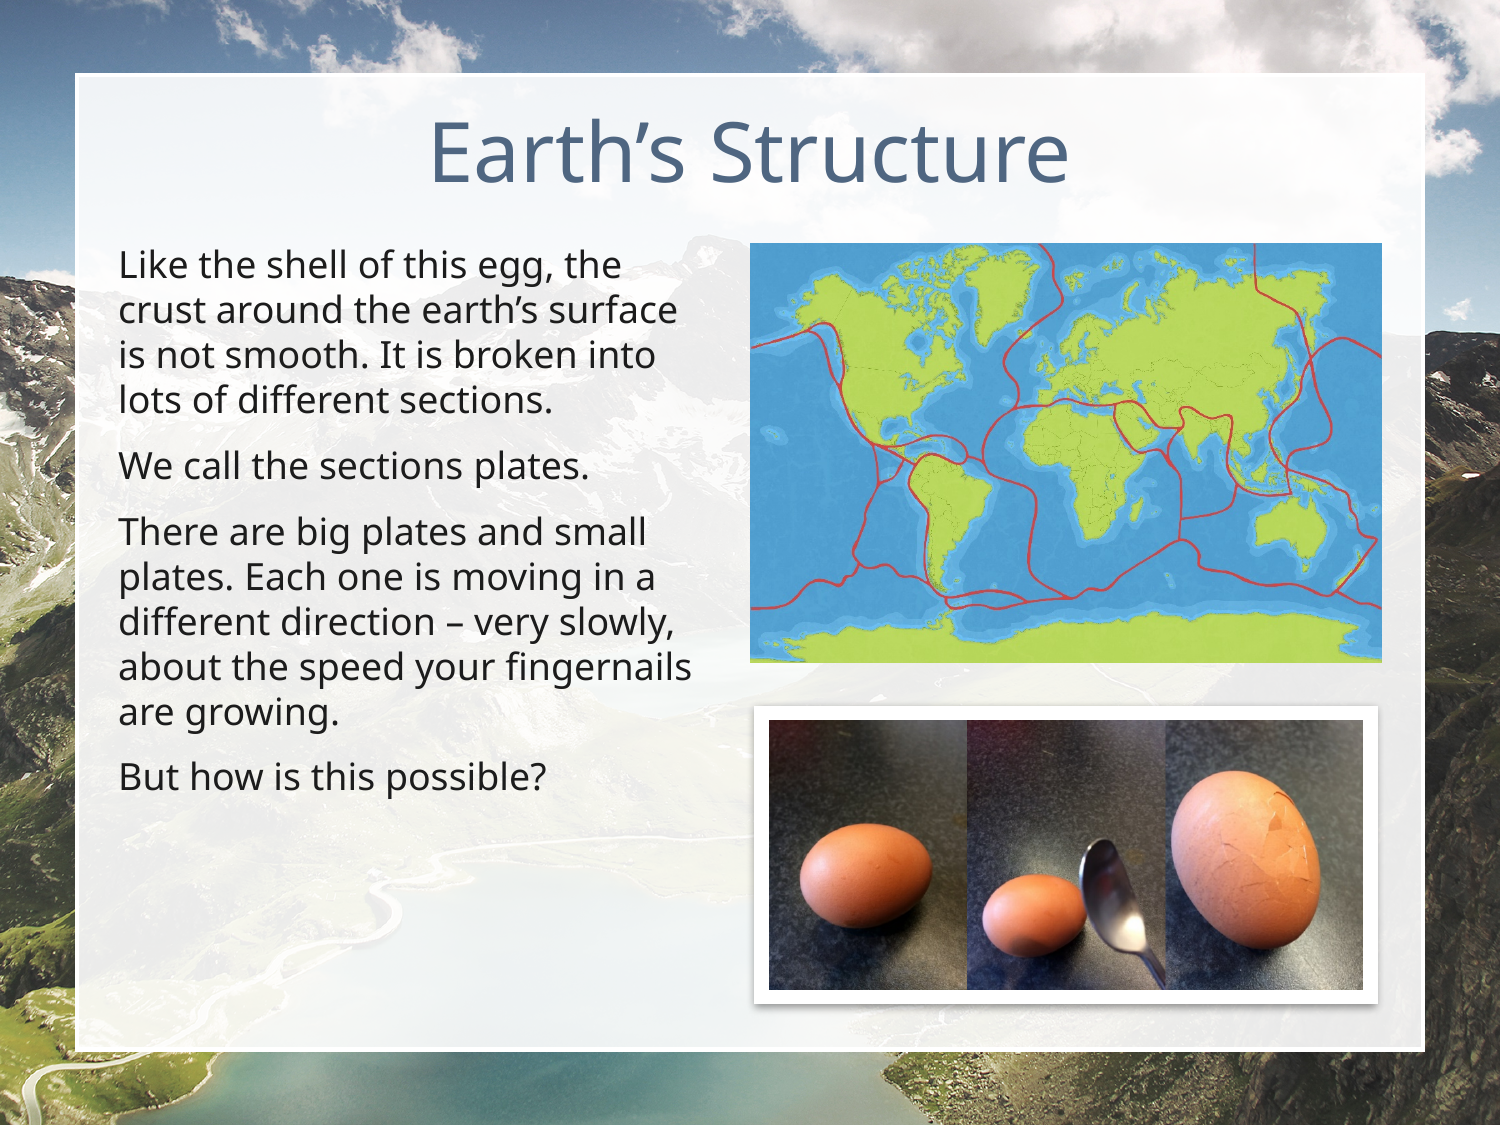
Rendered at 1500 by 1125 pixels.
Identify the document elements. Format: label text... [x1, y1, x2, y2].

list Like the shell of this egg, the crust around the earth’s surface is not smooth. It is broken into lots of different sections. We call the sections plates. There are big plates and small plates. Each one is moving in a different direction – very slowly, about the speed your fingernails are growing. But how is this possible? [76, 233, 750, 1006]
title Earth’s Structure [76, 75, 1424, 233]
picture [0, 0, 1500, 1125]
